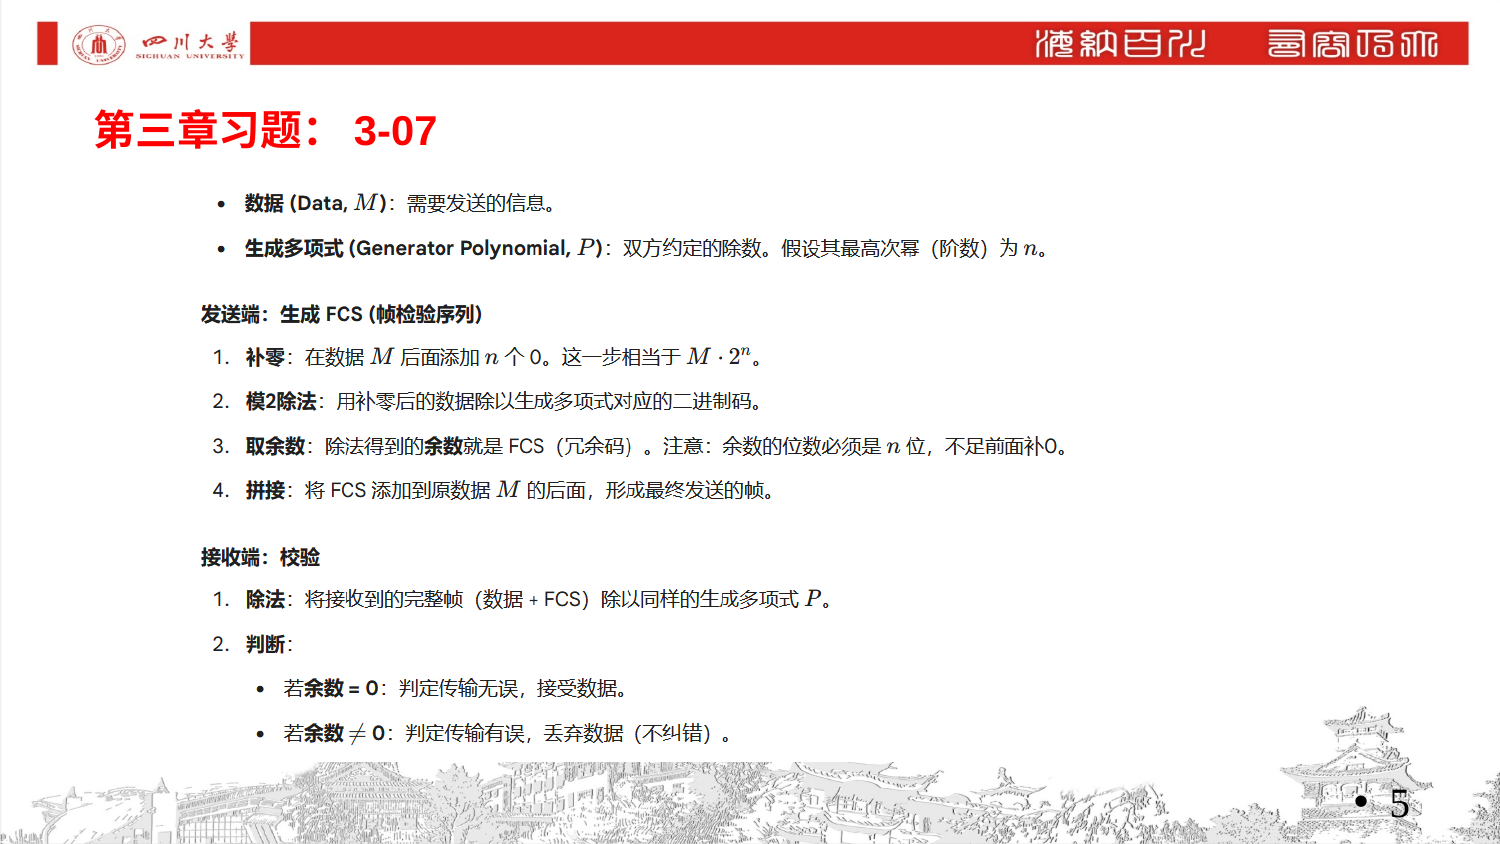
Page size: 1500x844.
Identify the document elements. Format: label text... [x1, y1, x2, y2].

slide_number 5 [1075, 768, 1426, 828]
text_box 第三章习题：3-07 [78, 96, 971, 161]
text_box [171, 84, 1424, 173]
picture [0, 0, 1500, 844]
